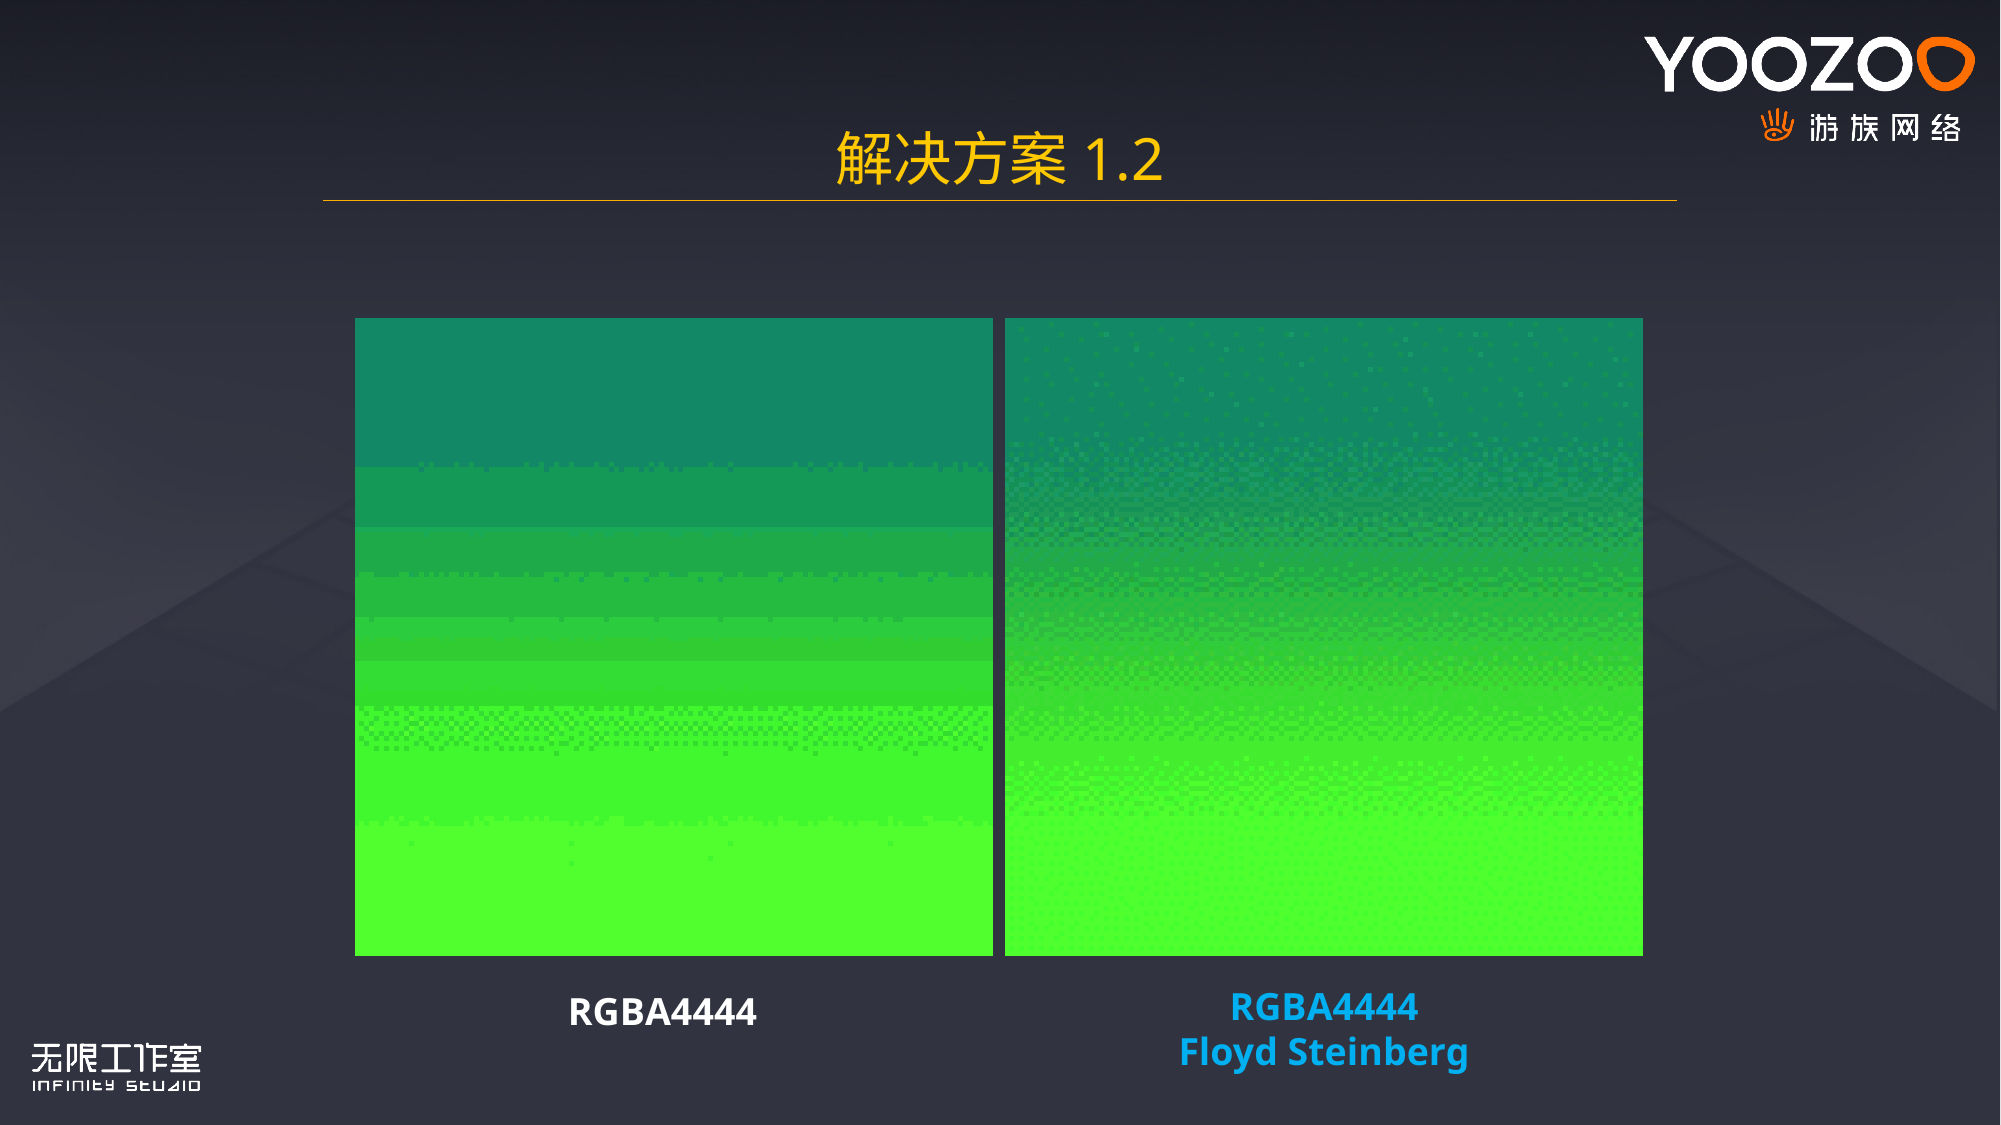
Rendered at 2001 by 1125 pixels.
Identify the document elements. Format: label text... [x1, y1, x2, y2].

text_box RGBA4444 Floyd Steinberg [1171, 975, 1478, 1081]
text_box RGBA4444 [560, 980, 765, 1040]
picture [0, 0, 2001, 1125]
text_box 解决方案1.2 [363, 114, 1637, 200]
